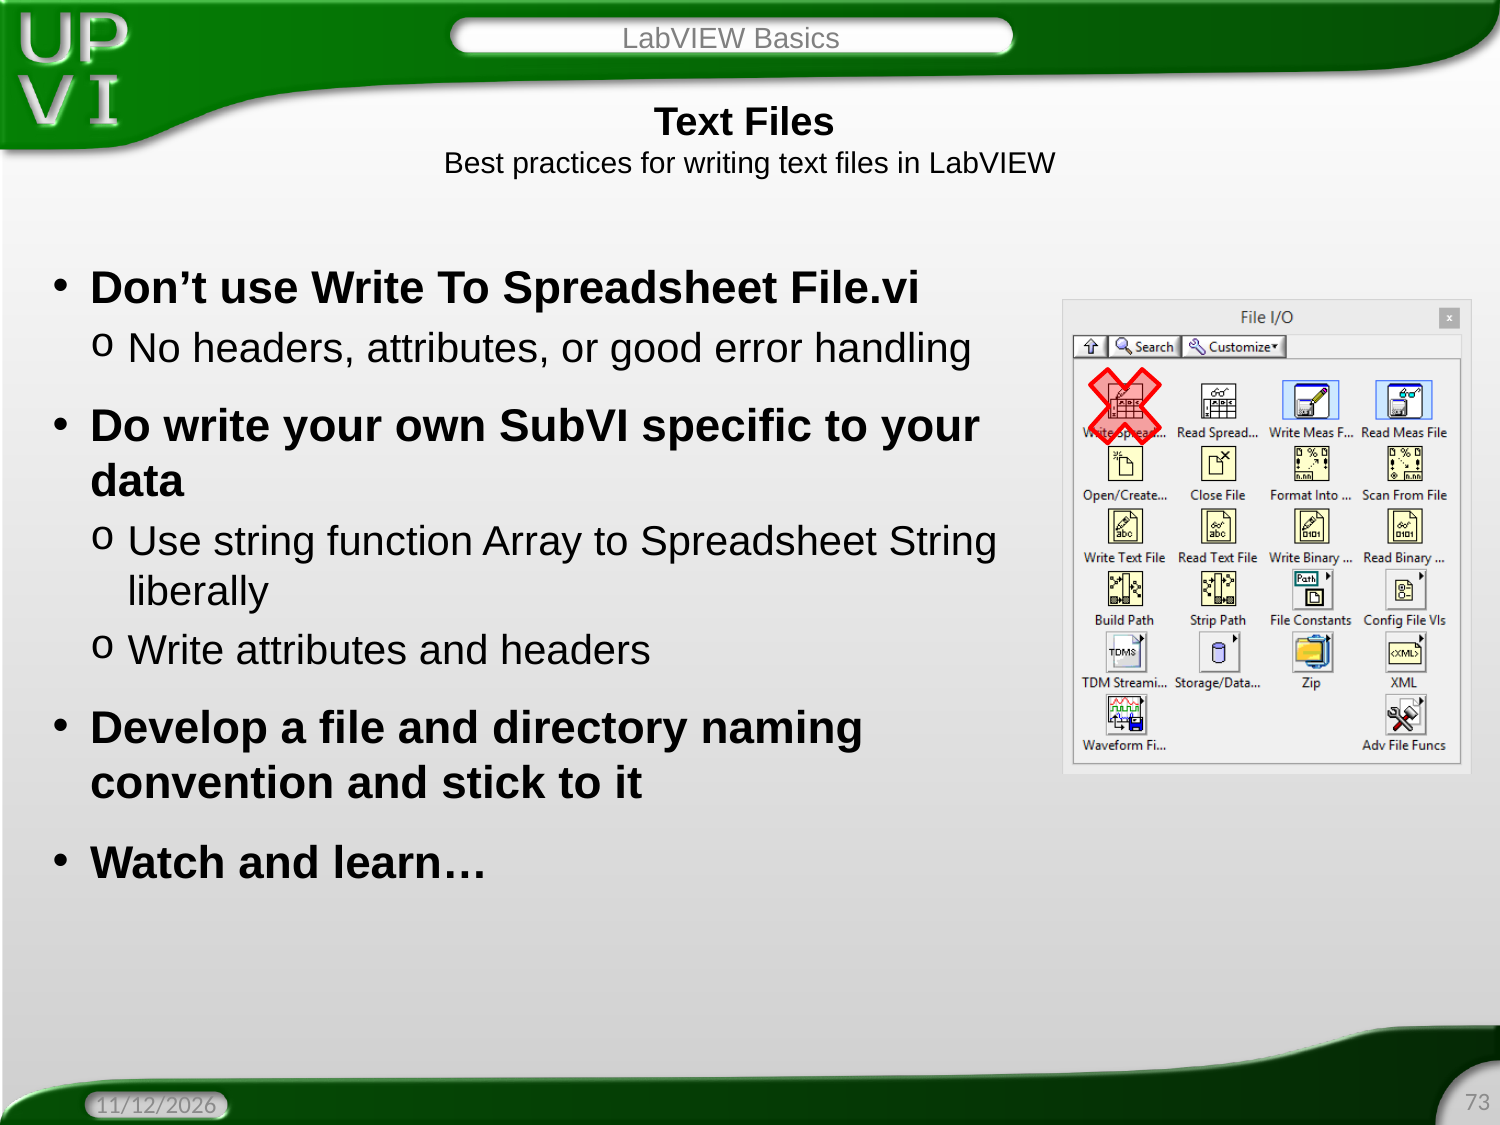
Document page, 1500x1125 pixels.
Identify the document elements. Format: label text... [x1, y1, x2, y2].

picture [0, 0, 1500, 1125]
title Text Files Best practices for writing text files in LabVIEW [75, 87, 1425, 188]
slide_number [75, 1073, 238, 1125]
list Don’t use Write To Spreadsheet File.vi No headers, attributes, or good error handling Do write your own SubVI specific to your data Use string function Array to Spreadsheet String liberally Write attributes and headers Develop a file and directory naming convention and stick to it Watch and learn… [37, 249, 1025, 1005]
footer LabVIEW Basics [450, 6, 1013, 67]
slide_number 73 [1155, 1069, 1500, 1125]
